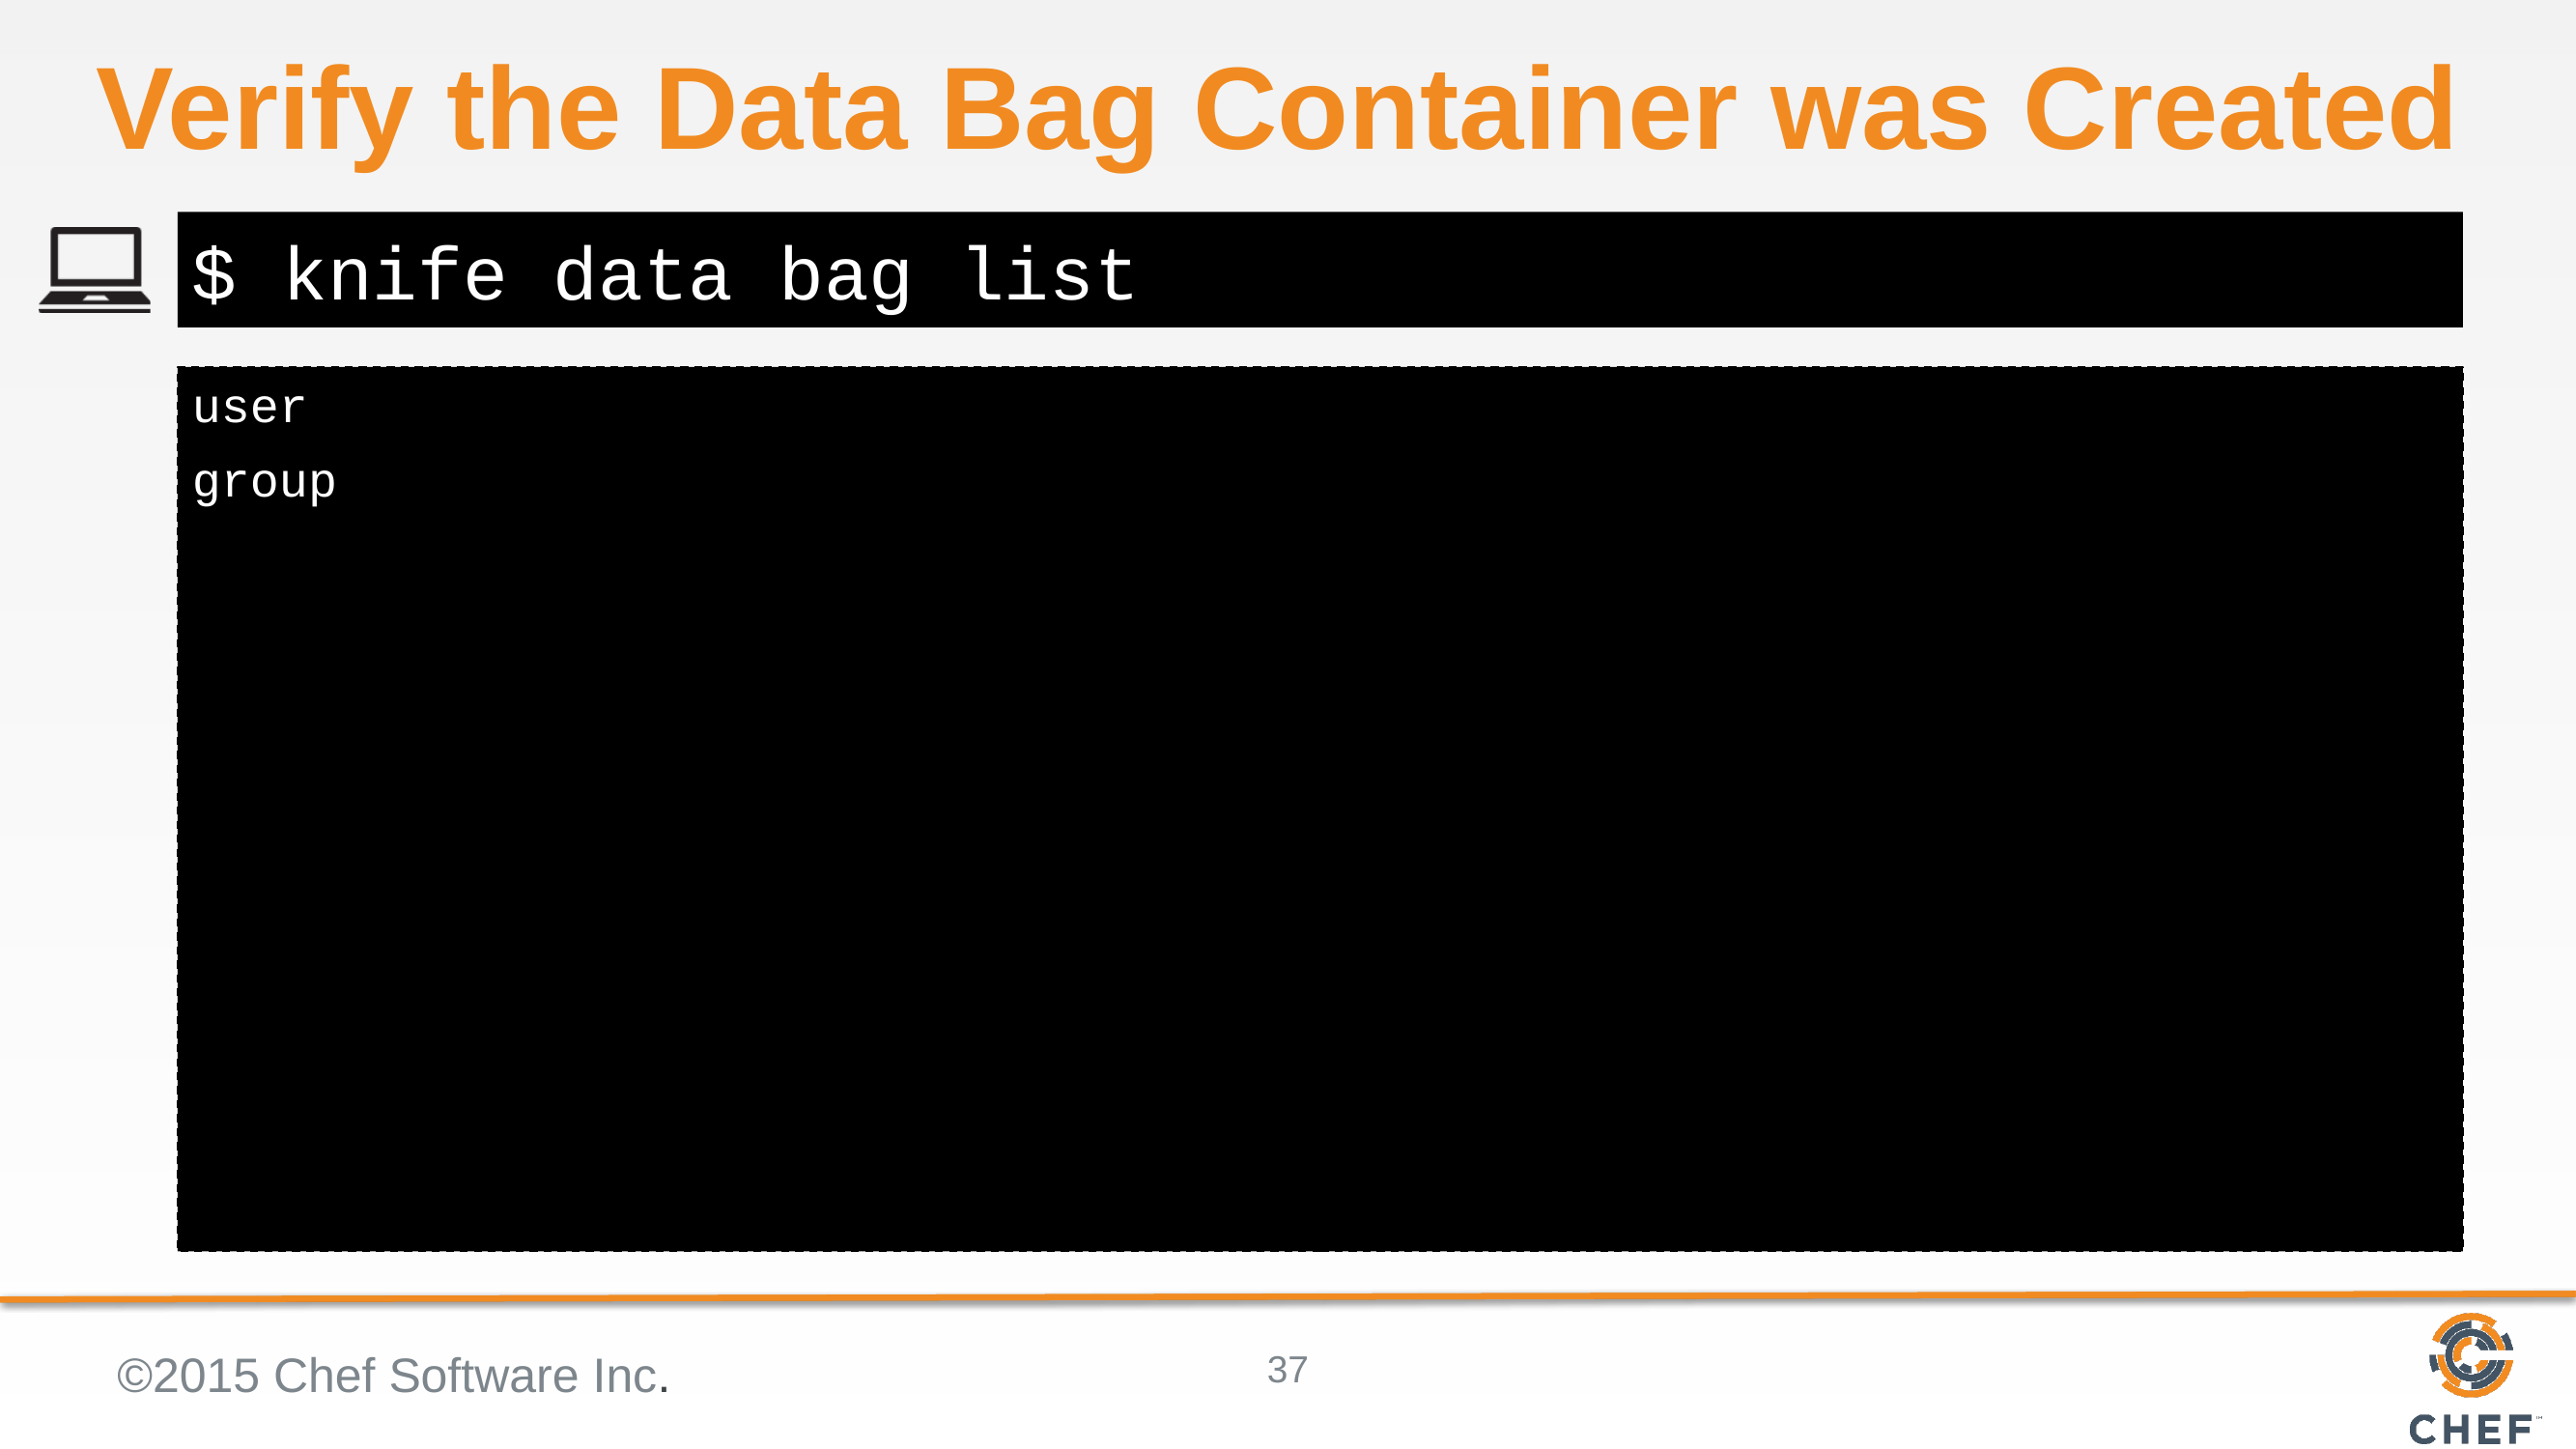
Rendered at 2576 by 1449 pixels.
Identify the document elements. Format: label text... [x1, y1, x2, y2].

footer ©2015 Chef Software Inc. [102, 1336, 948, 1418]
list $ knife data bag list [177, 212, 2463, 327]
title Verify the Data Bag Container was Created [96, 48, 2463, 180]
picture [2399, 1297, 2550, 1449]
list user group [177, 366, 2464, 1252]
slide_number 37 [1172, 1338, 1403, 1416]
